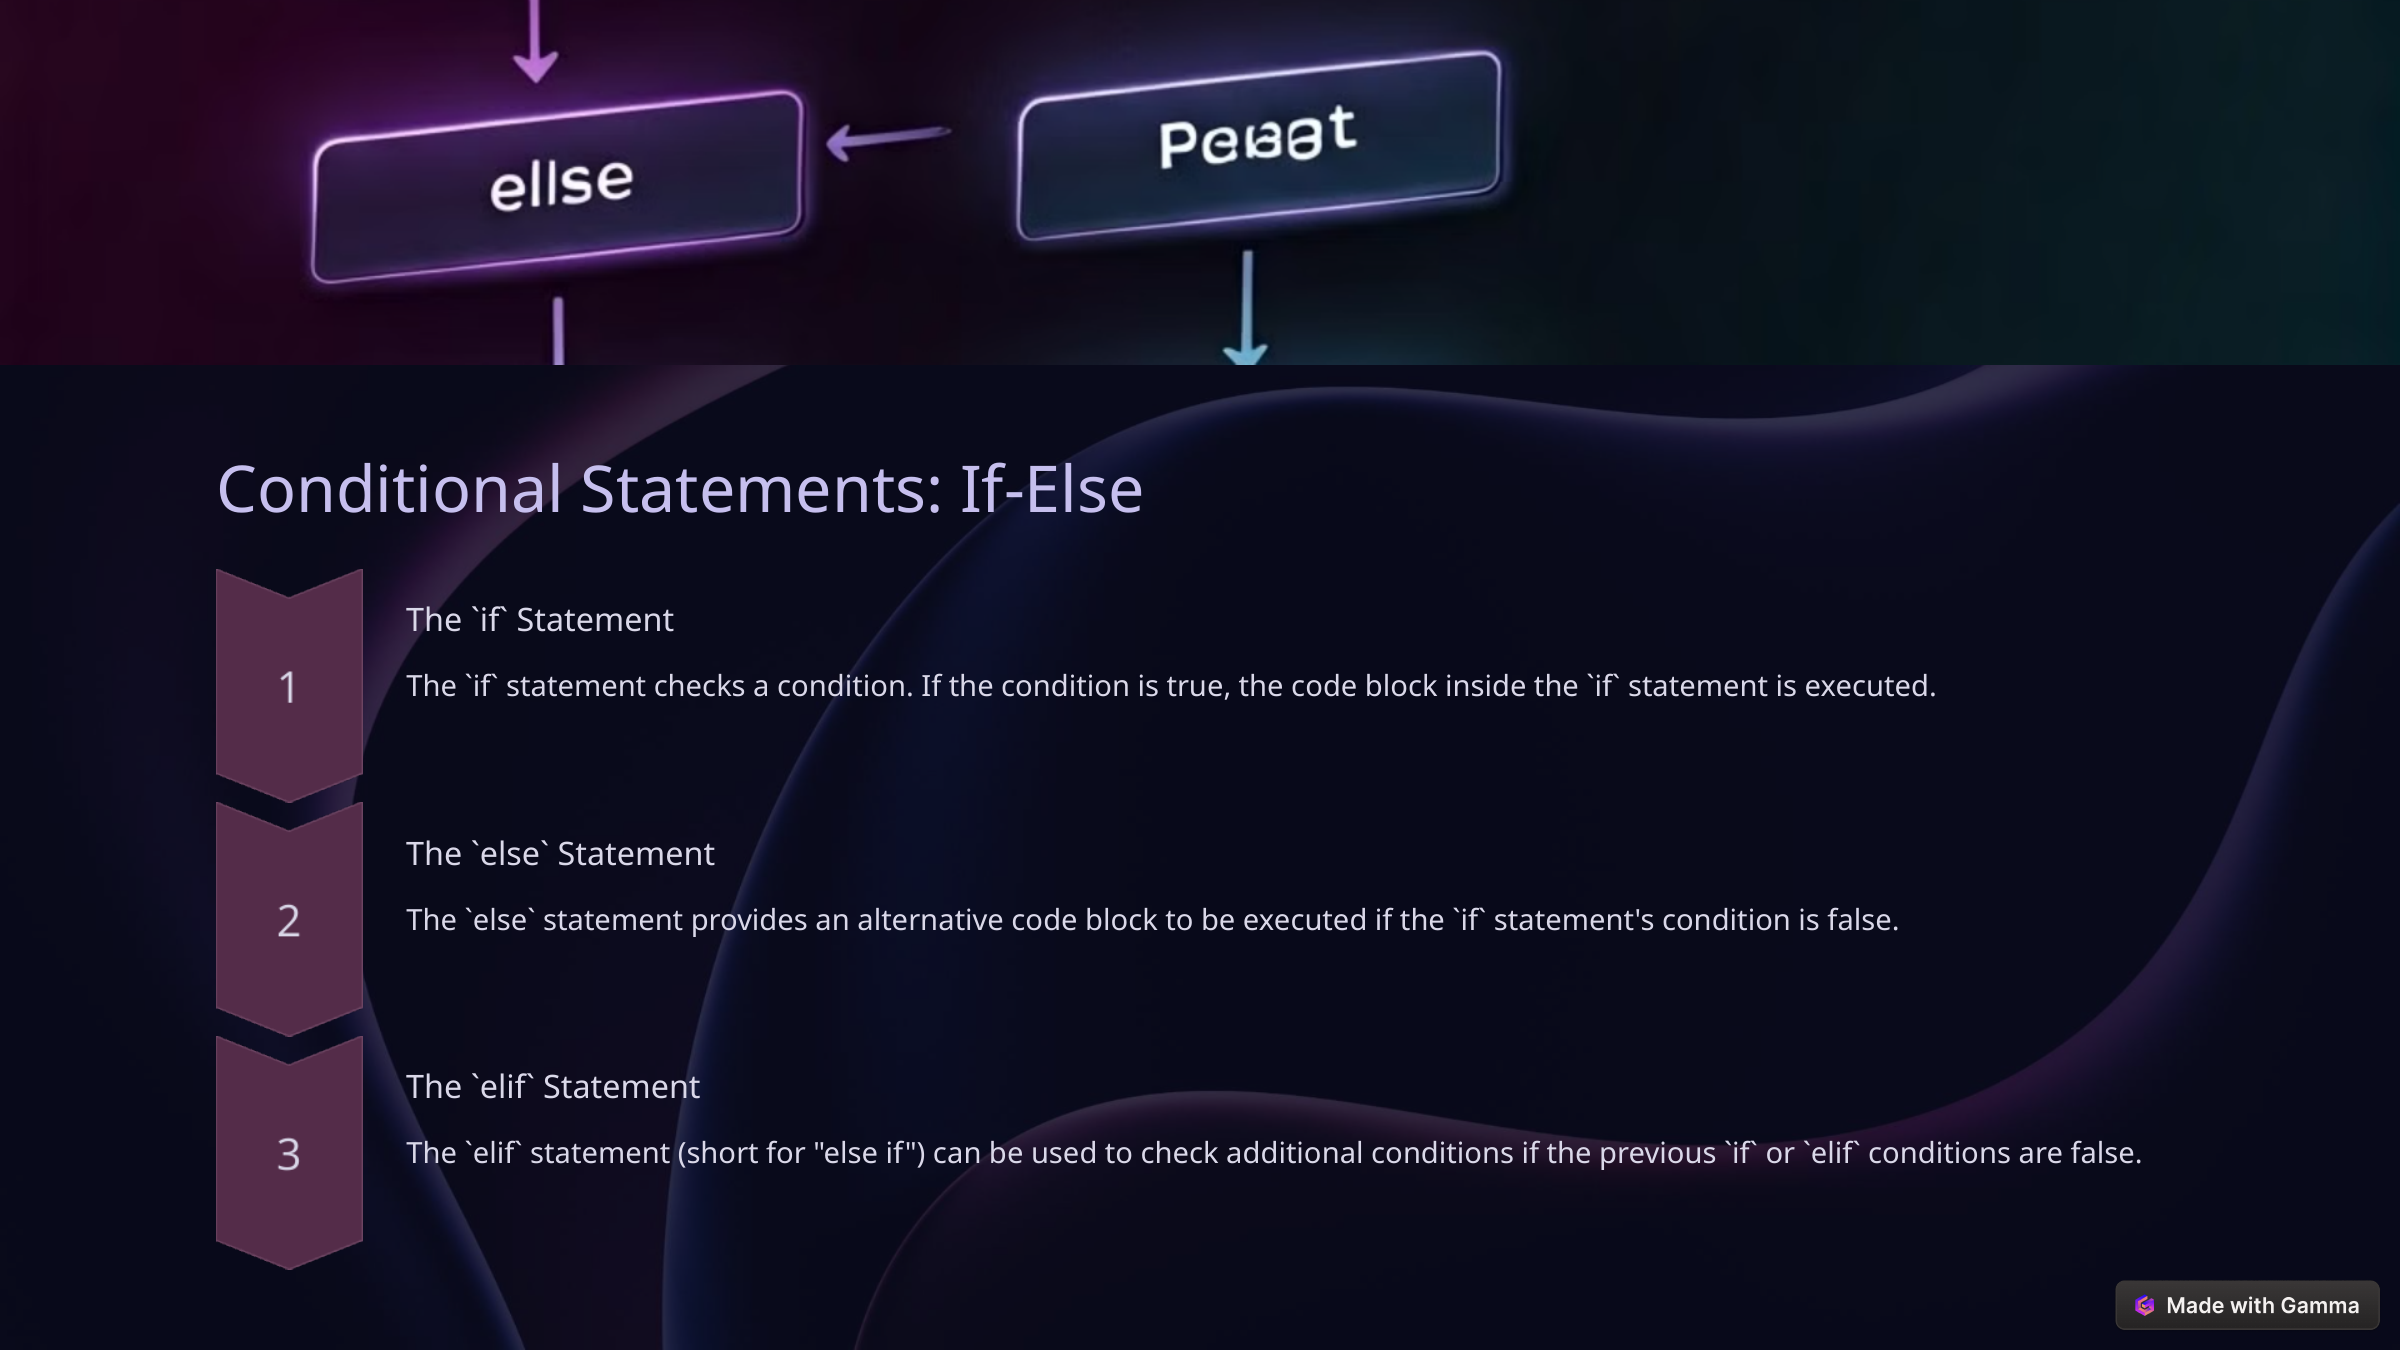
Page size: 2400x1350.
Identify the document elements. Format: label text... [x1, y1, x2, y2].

picture [2106, 1271, 2389, 1339]
picture [216, 569, 363, 1270]
text_box Conditional Statements: If-Else [216, 444, 1180, 526]
text_box The `elif` statement (short for "else if") can be used to check additional conditions if the previous `if` or `elif` conditions are false. [406, 1123, 2184, 1171]
picture [0, 0, 2400, 365]
text_box The `else` statement provides an alternative code block to be executed if the `if` statement's condition is false. [406, 890, 2184, 937]
text_box The `elif` Statement [406, 1065, 731, 1106]
text_box The `if` Statement [406, 598, 731, 640]
text_box The `if` statement checks a condition. If the condition is true, the code block inside the `if` statement is executed. [406, 656, 2184, 704]
text_box The `else` Statement [406, 832, 731, 873]
